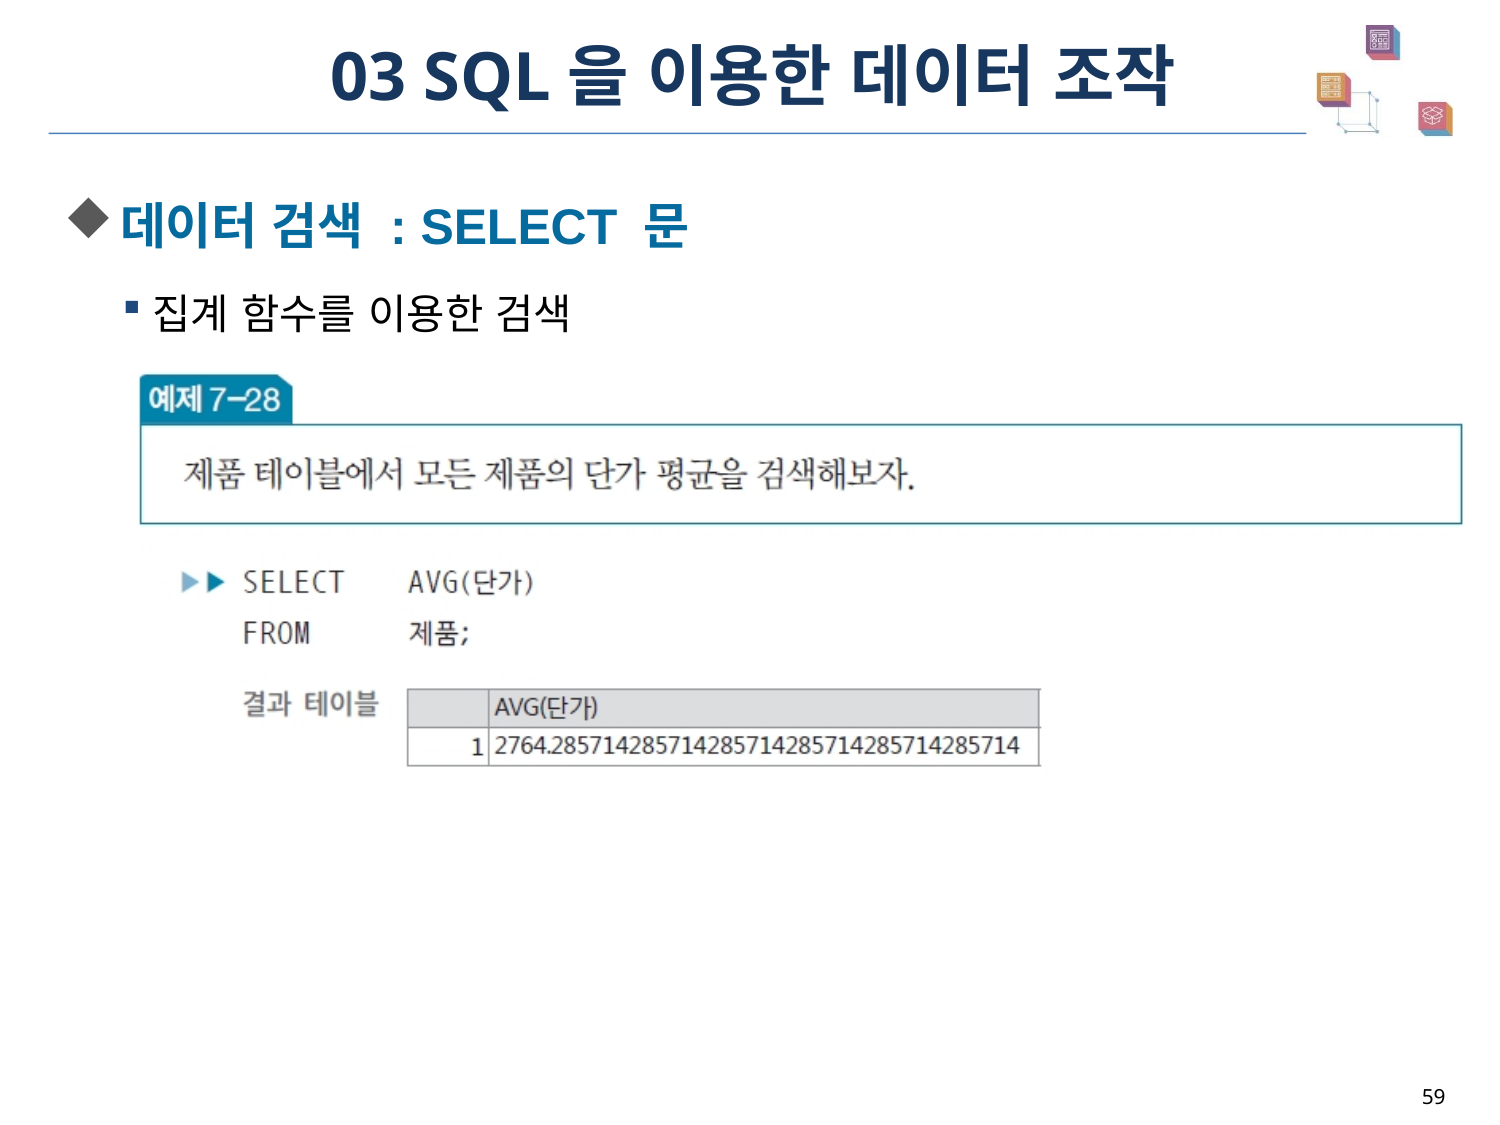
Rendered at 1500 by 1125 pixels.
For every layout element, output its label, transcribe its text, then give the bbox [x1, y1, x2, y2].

list 데이터 검색 : SELECT 문 집계 함수를 이용한 검색 [48, 187, 1452, 1097]
picture [1316, 123, 1453, 138]
picture [136, 370, 1469, 778]
title 03 SQL을 이용한 데이터 조작 [48, 25, 1459, 123]
